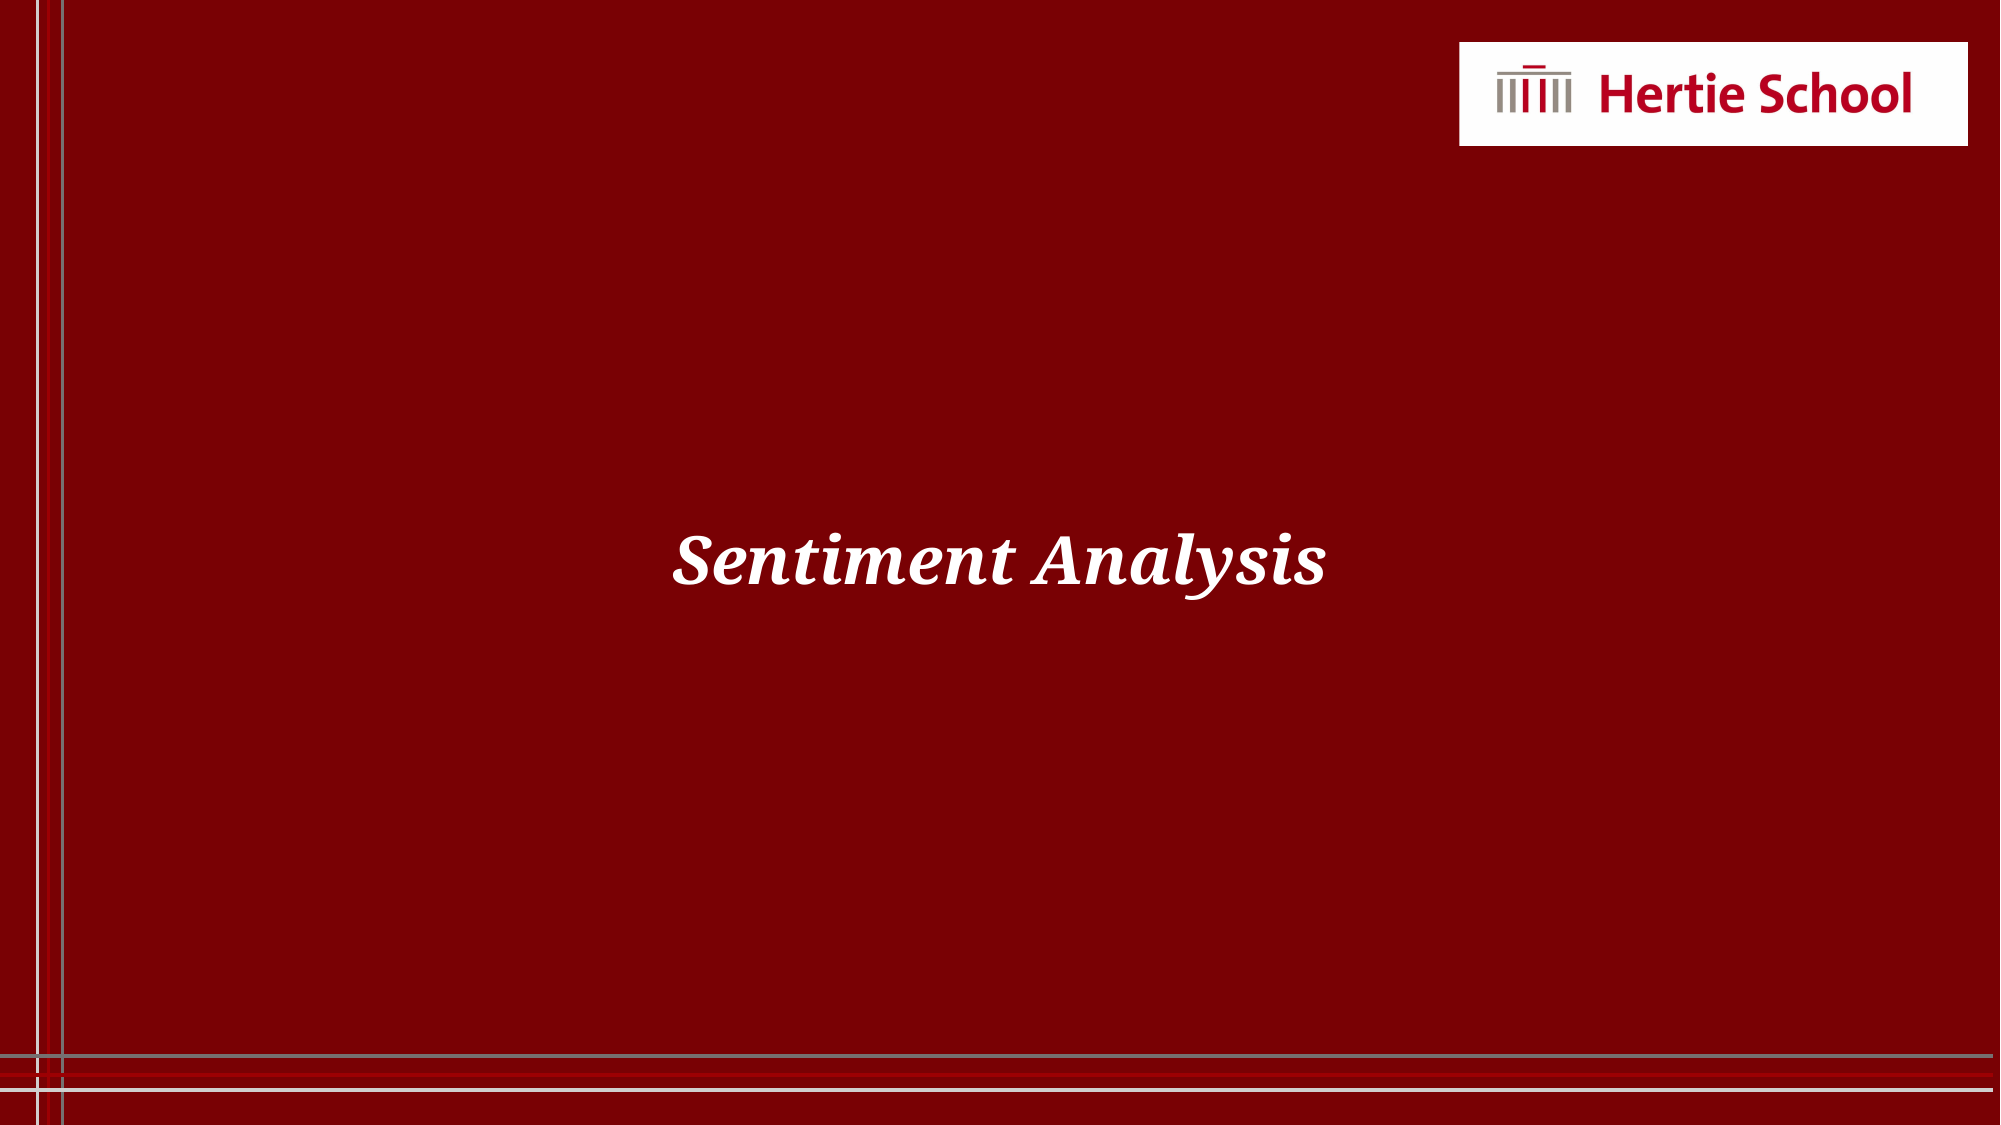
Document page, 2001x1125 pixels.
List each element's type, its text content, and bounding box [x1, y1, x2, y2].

text_box Sentiment Analysis [326, 489, 1674, 636]
picture [1459, 42, 1968, 146]
